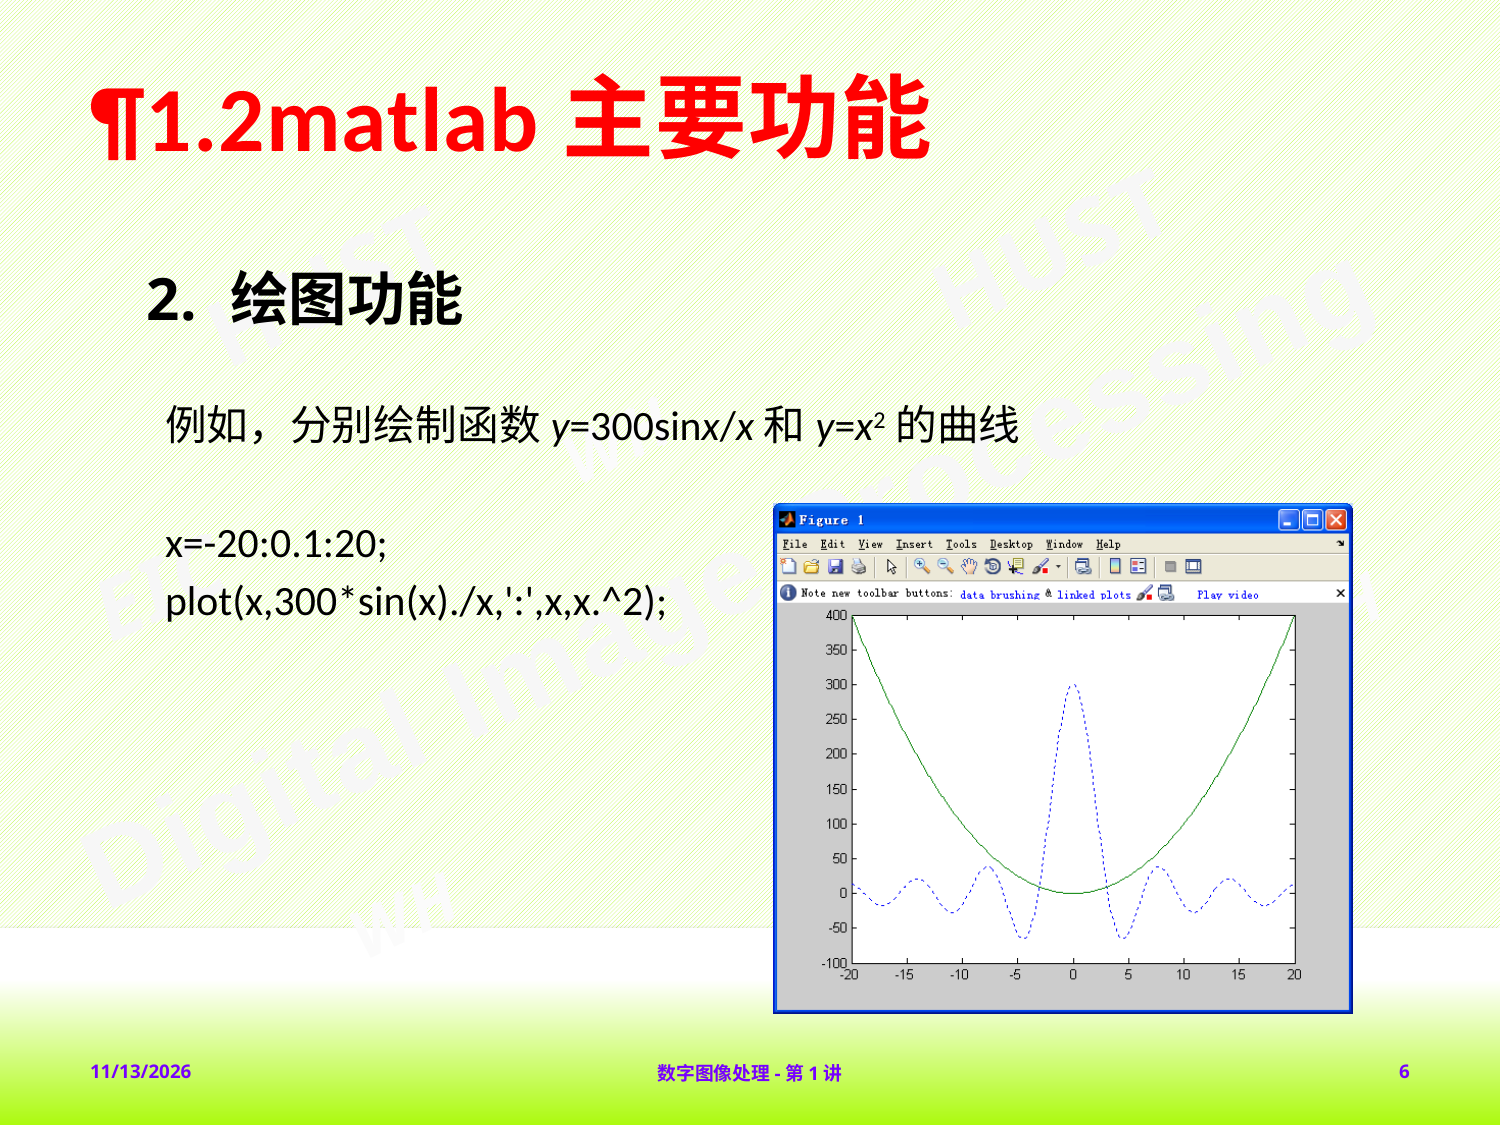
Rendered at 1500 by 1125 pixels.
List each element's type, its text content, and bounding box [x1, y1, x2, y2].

picture [773, 503, 1353, 1015]
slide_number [75, 1042, 425, 1103]
slide_number 6 [1074, 1042, 1425, 1103]
list 绘图功能 例如，分别绘制函数y=300sinx/x和y=x2的曲线 x=-20:0.1:20; plot(x,300*sin(x)./x,':',x,x.^2); [74, 219, 1426, 1083]
title ¶1.2matlab主要功能 [74, 44, 1426, 185]
footer 数字图像处理-第1讲 [512, 1042, 988, 1103]
